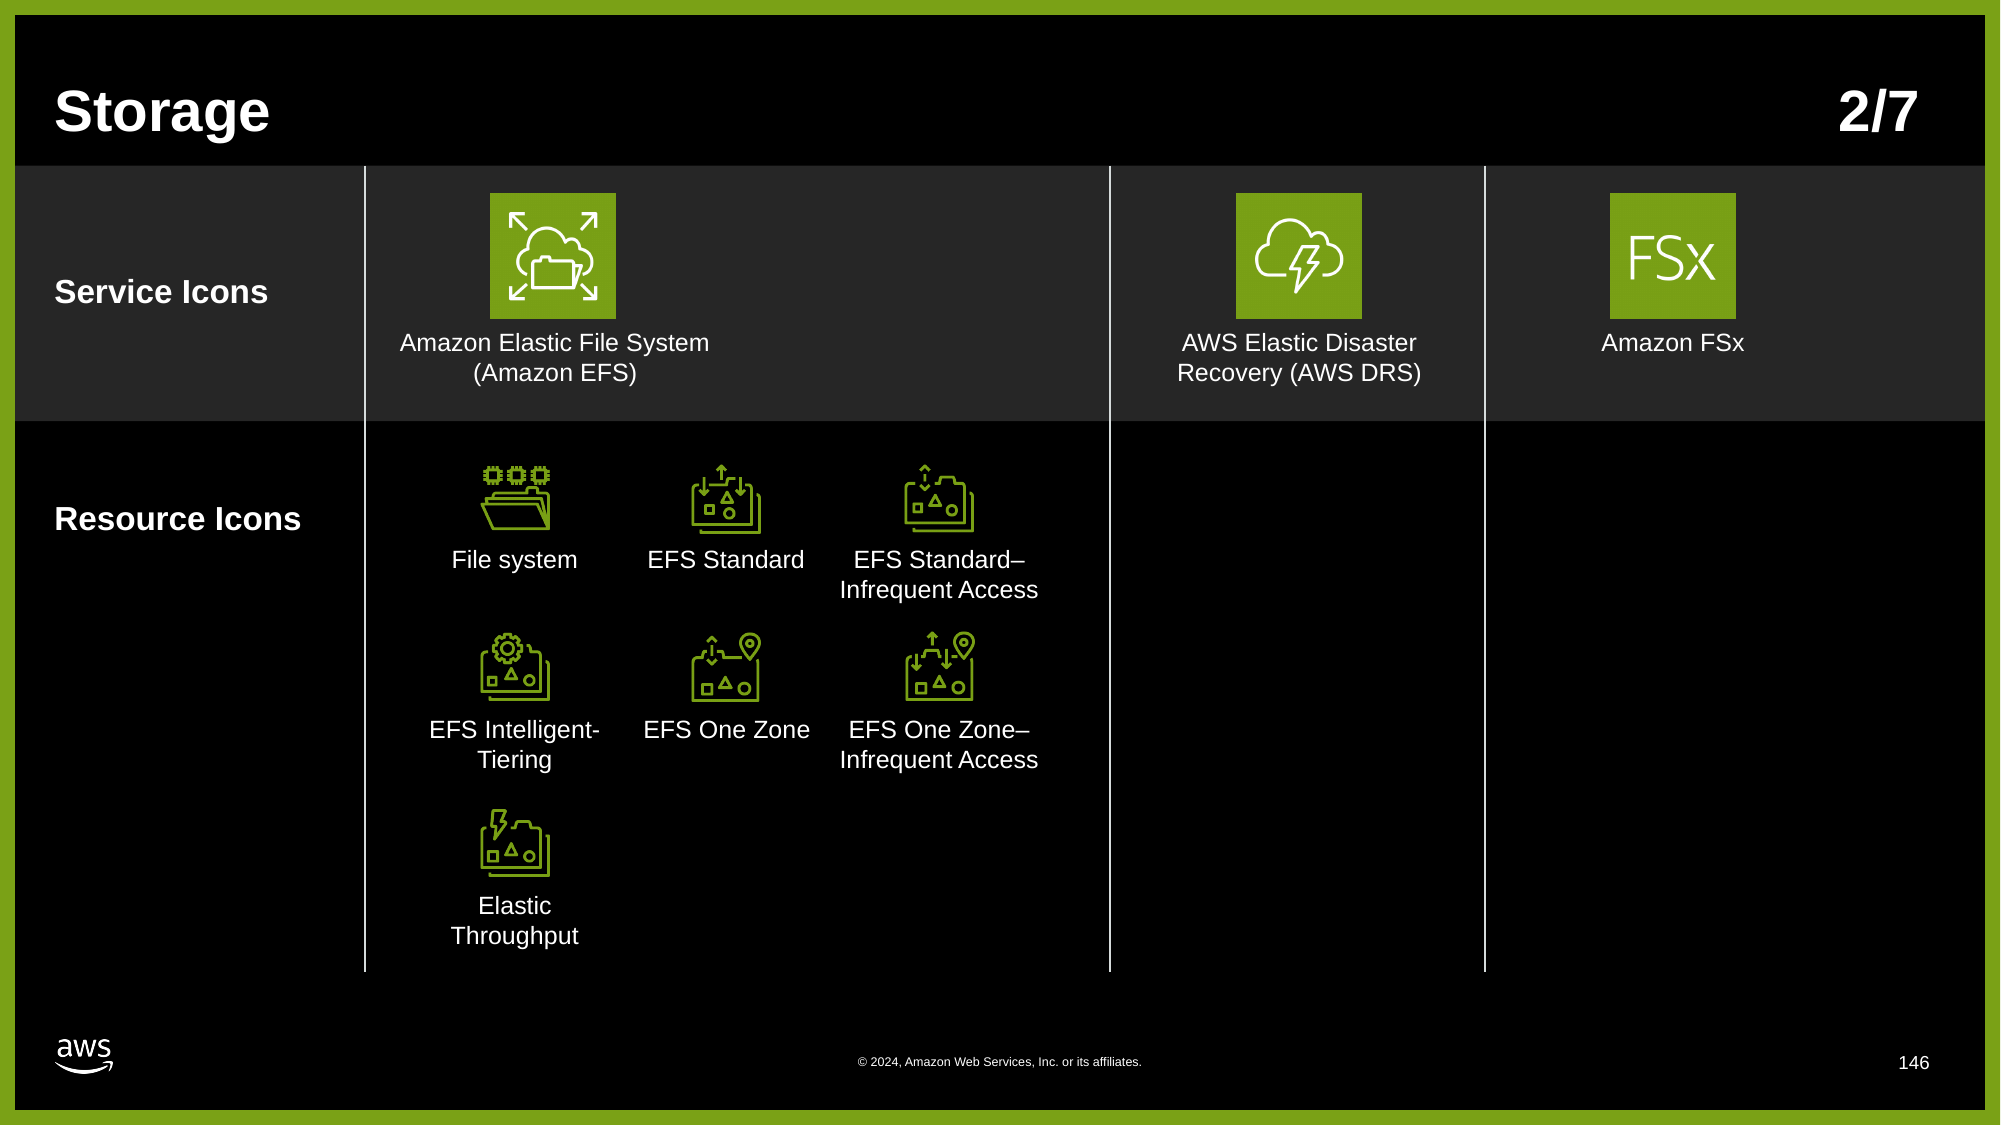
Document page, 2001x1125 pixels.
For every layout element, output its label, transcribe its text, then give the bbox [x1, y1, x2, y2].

picture [1610, 193, 1736, 319]
text_box EFS One Zone [621, 706, 820, 751]
picture [901, 461, 977, 537]
picture [477, 804, 553, 880]
text_box Amazon Elastic File System (Amazon EFS) [367, 319, 744, 394]
picture [477, 461, 553, 537]
text_box EFS One Zone–Infrequent Access [820, 706, 1059, 781]
slide_number 146 [1494, 1031, 1945, 1092]
text_box File system [420, 535, 609, 581]
text_box EFS Standard–Infrequent Access [820, 535, 1059, 611]
text_box EFS Intelligent-Tiering [396, 706, 634, 781]
title Storage 2/7 [39, 59, 1945, 166]
text_box Elastic Throughput [396, 882, 634, 957]
text_box Amazon FSx [1492, 319, 1854, 364]
picture [901, 628, 978, 704]
picture [490, 193, 616, 319]
picture [688, 461, 764, 537]
text_box AWS Elastic Disaster Recovery (AWS DRS) [1120, 319, 1480, 394]
text_box EFS Standard [632, 535, 820, 581]
picture [477, 628, 553, 704]
picture [55, 1039, 113, 1074]
footer © 2024, Amazon Web Services, Inc. or its affiliates. [662, 1031, 1338, 1092]
picture [688, 629, 764, 705]
picture [1236, 193, 1362, 319]
